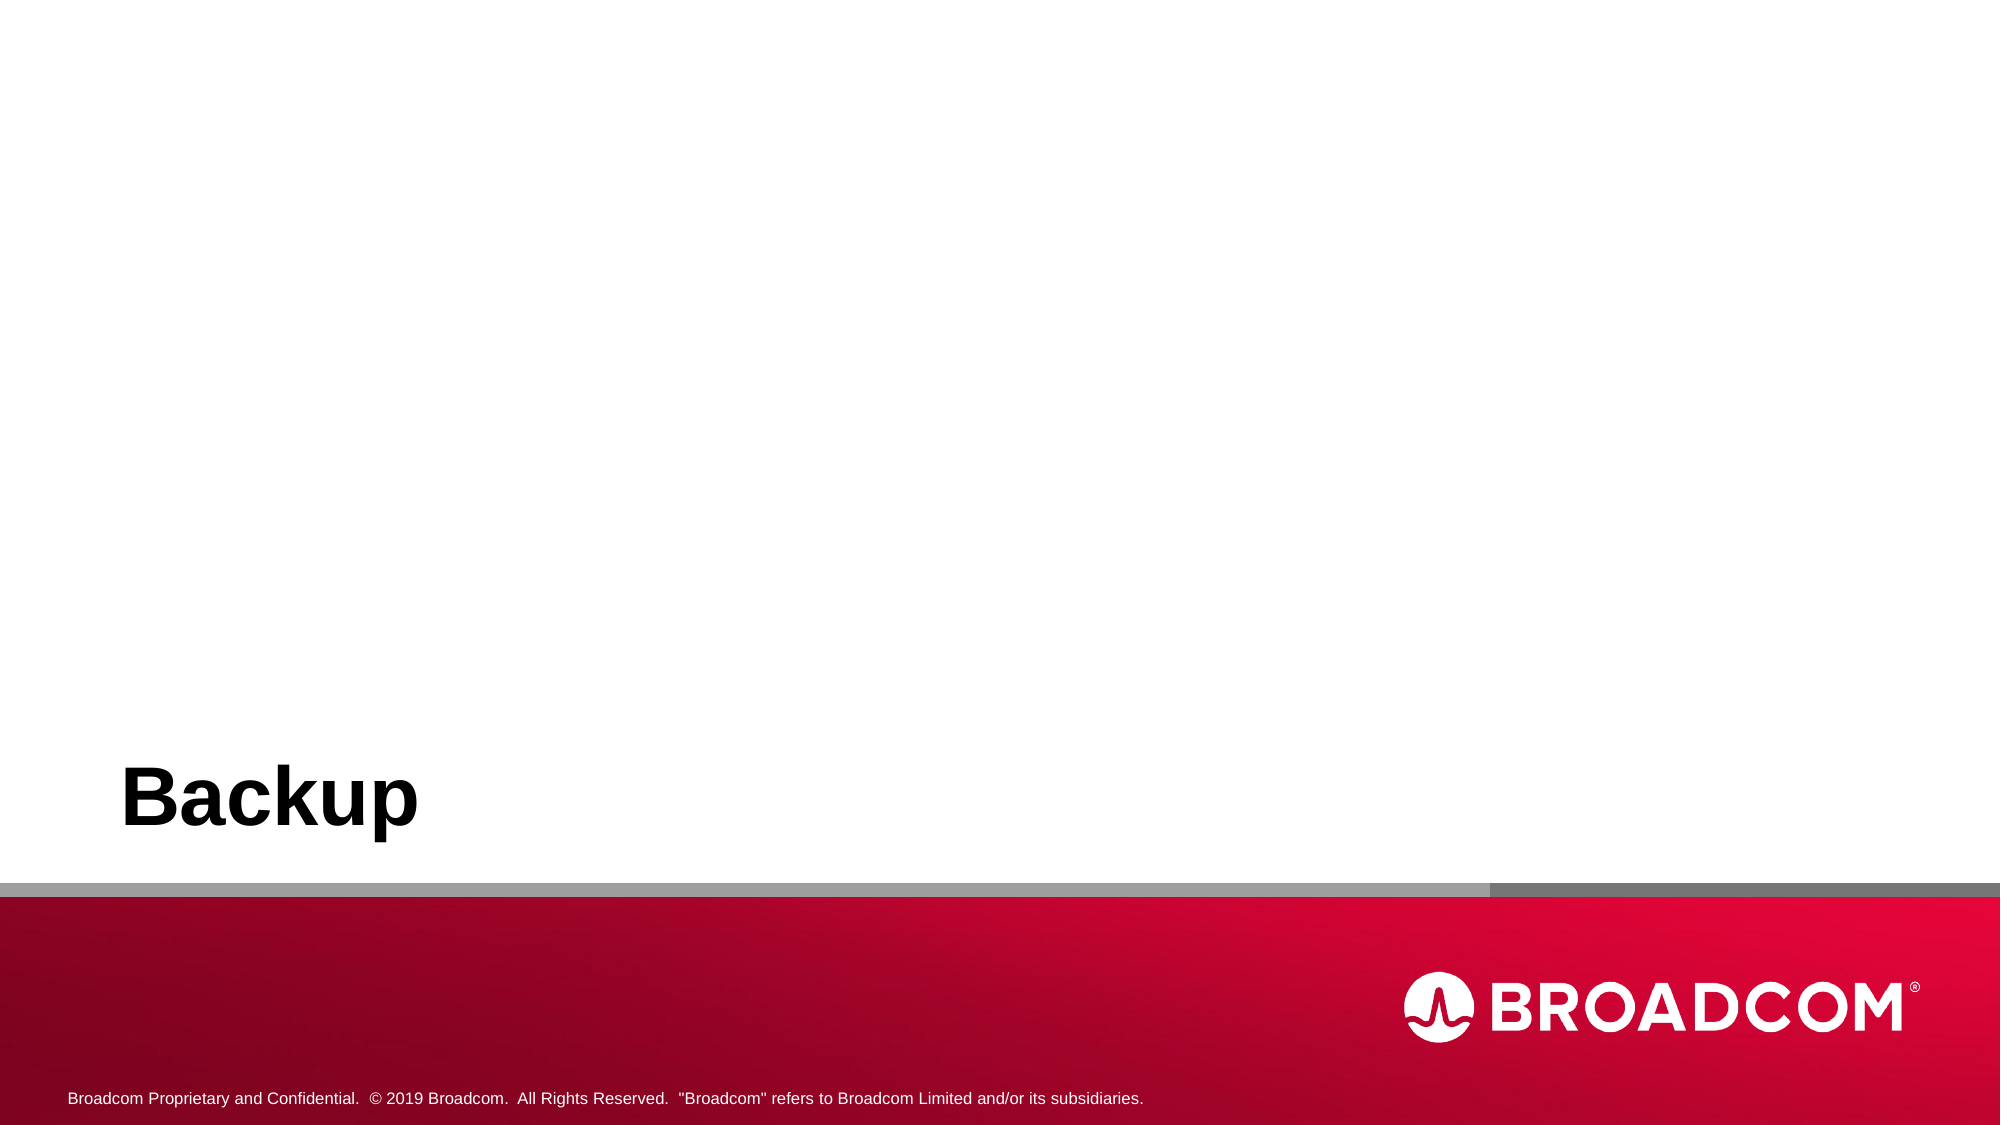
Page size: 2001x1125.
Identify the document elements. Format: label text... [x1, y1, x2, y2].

picture [0, 897, 2000, 1125]
list Backup [67, 771, 1478, 857]
